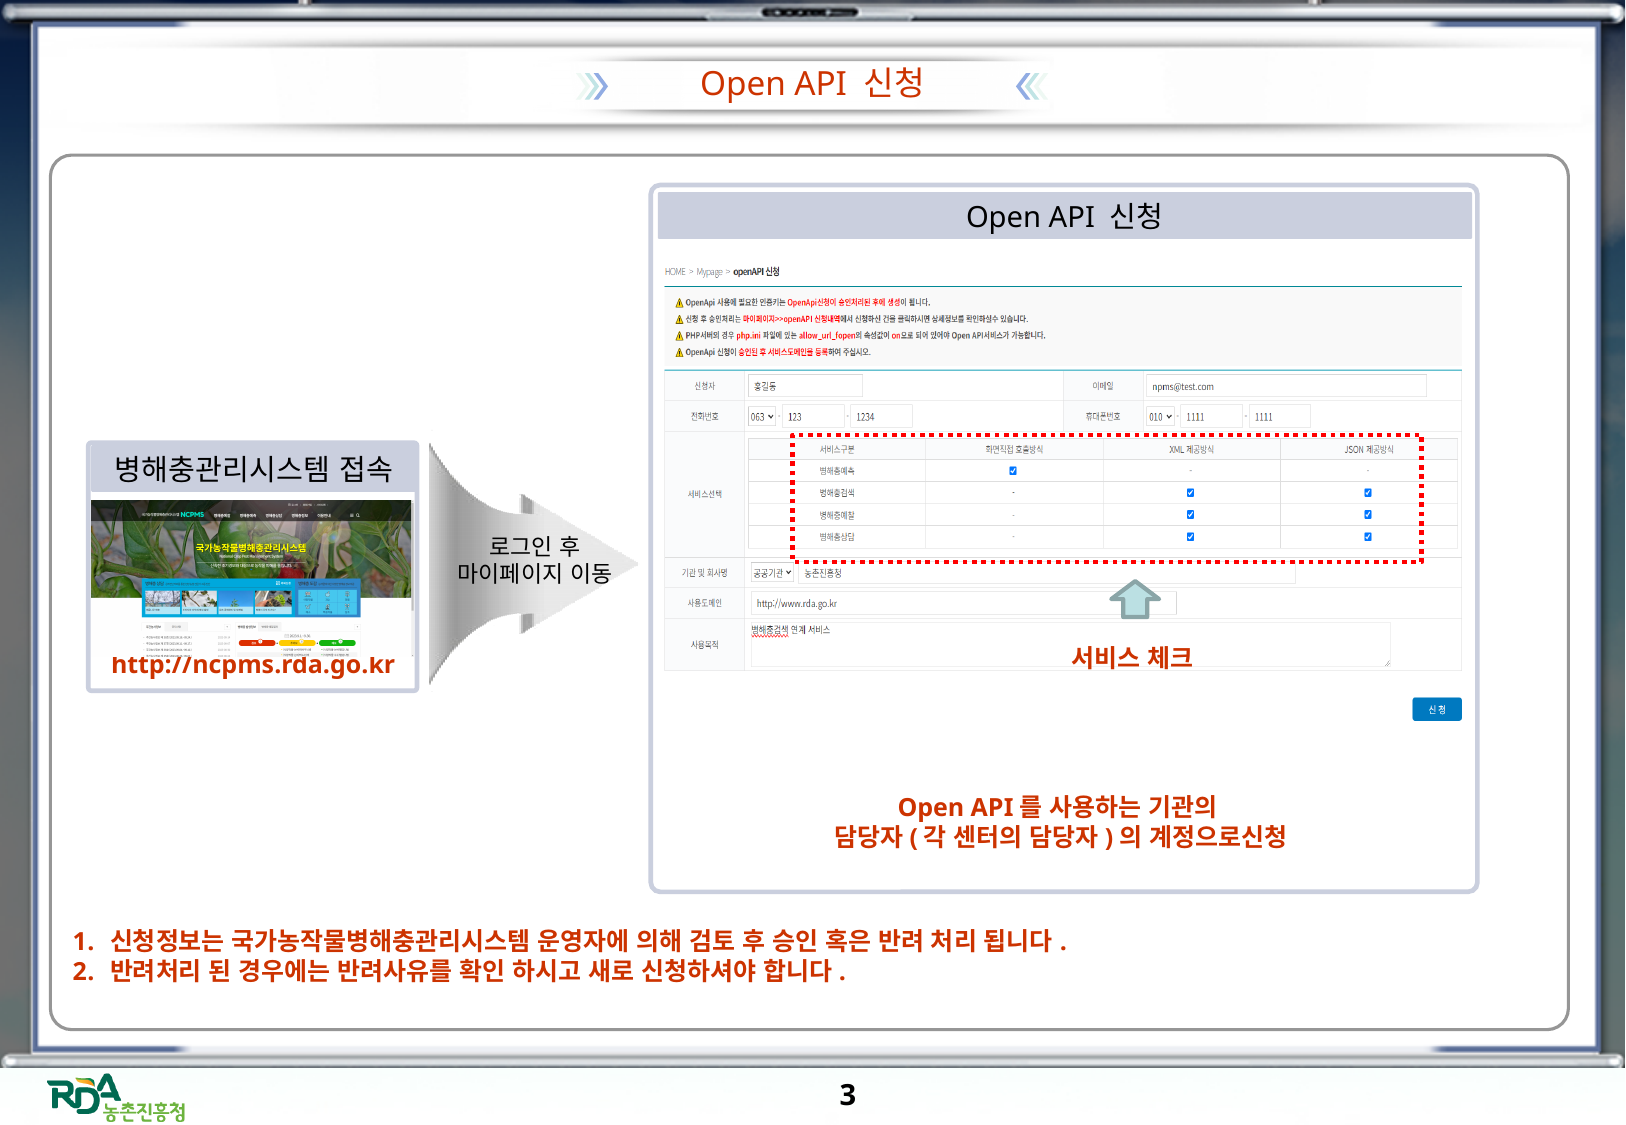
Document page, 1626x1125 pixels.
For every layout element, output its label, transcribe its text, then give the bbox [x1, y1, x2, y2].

text_box Open API를 사용하는 기관의 담당자(각 센터의 담당자)의 계정으로신청 [662, 784, 1460, 859]
text_box [48, 152, 1571, 1032]
slide_number 2 [777, 1069, 872, 1116]
text_box 신청정보는 국가농작물병해충관리시스템 운영자에 의해 검토 후 승인 혹은 반려 처리 됩니다. 반려처리 된 경우에는 반려사유를 확인 하시고 새로 신청하셔야 합니다. [57, 918, 1538, 993]
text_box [87, 442, 420, 692]
text_box [650, 185, 1478, 892]
text_box Open API 신청 [657, 192, 1473, 239]
picture [0, 0, 1626, 1125]
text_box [533, 39, 1054, 133]
